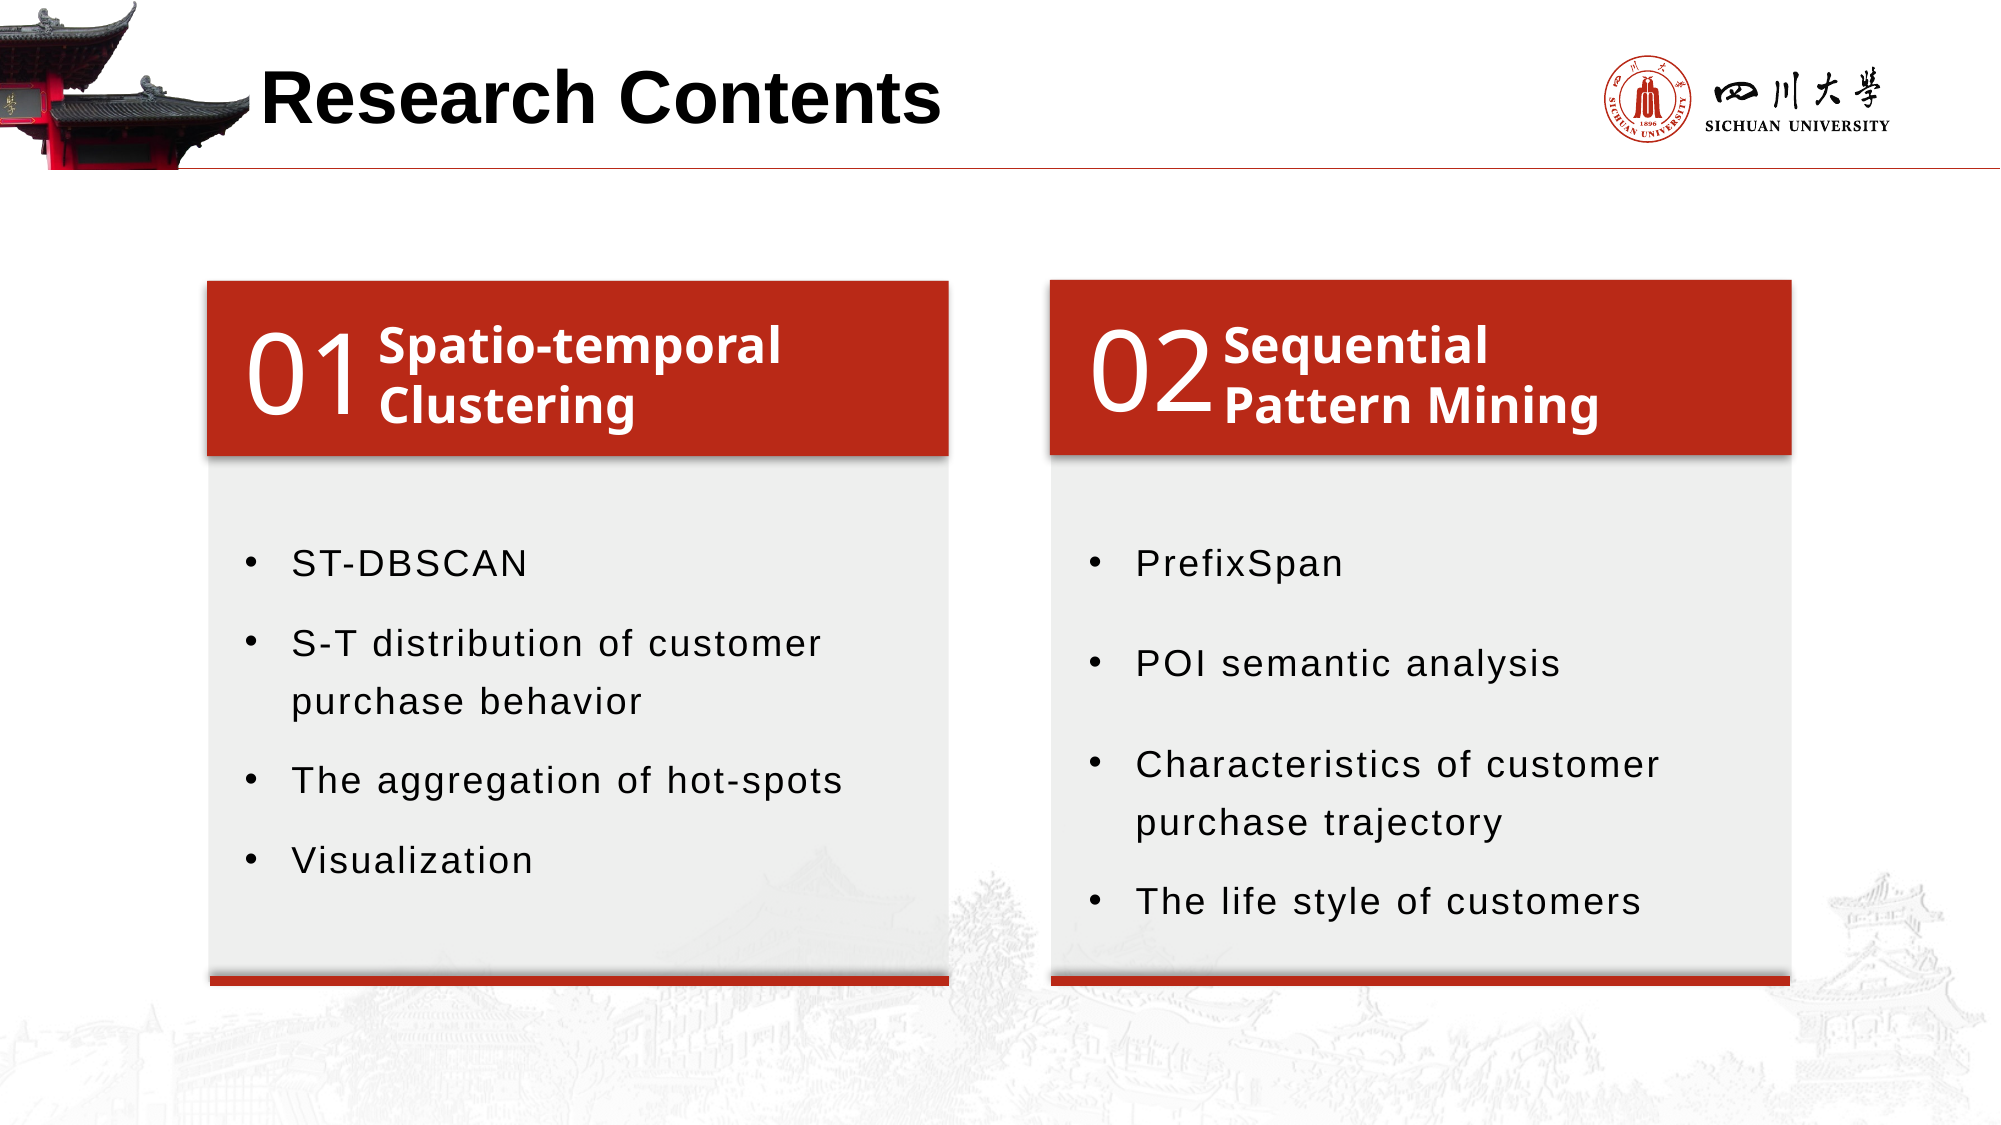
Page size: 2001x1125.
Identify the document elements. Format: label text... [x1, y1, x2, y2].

text_box [207, 468, 950, 969]
list Research Contents [260, 50, 978, 143]
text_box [229, 295, 876, 447]
text_box [1050, 466, 1793, 970]
text_box [1049, 279, 1793, 456]
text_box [1073, 291, 1696, 444]
text_box [206, 280, 950, 457]
text_box PrefixSpan POI semantic analysis Characteristics of customer purchase trajectory The life style of customers [1073, 518, 1771, 930]
text_box ST-DBSCAN S-T distribution of customer purchase behavior The aggregation of hot-spots Visualization [229, 518, 918, 888]
picture [0, 0, 250, 170]
